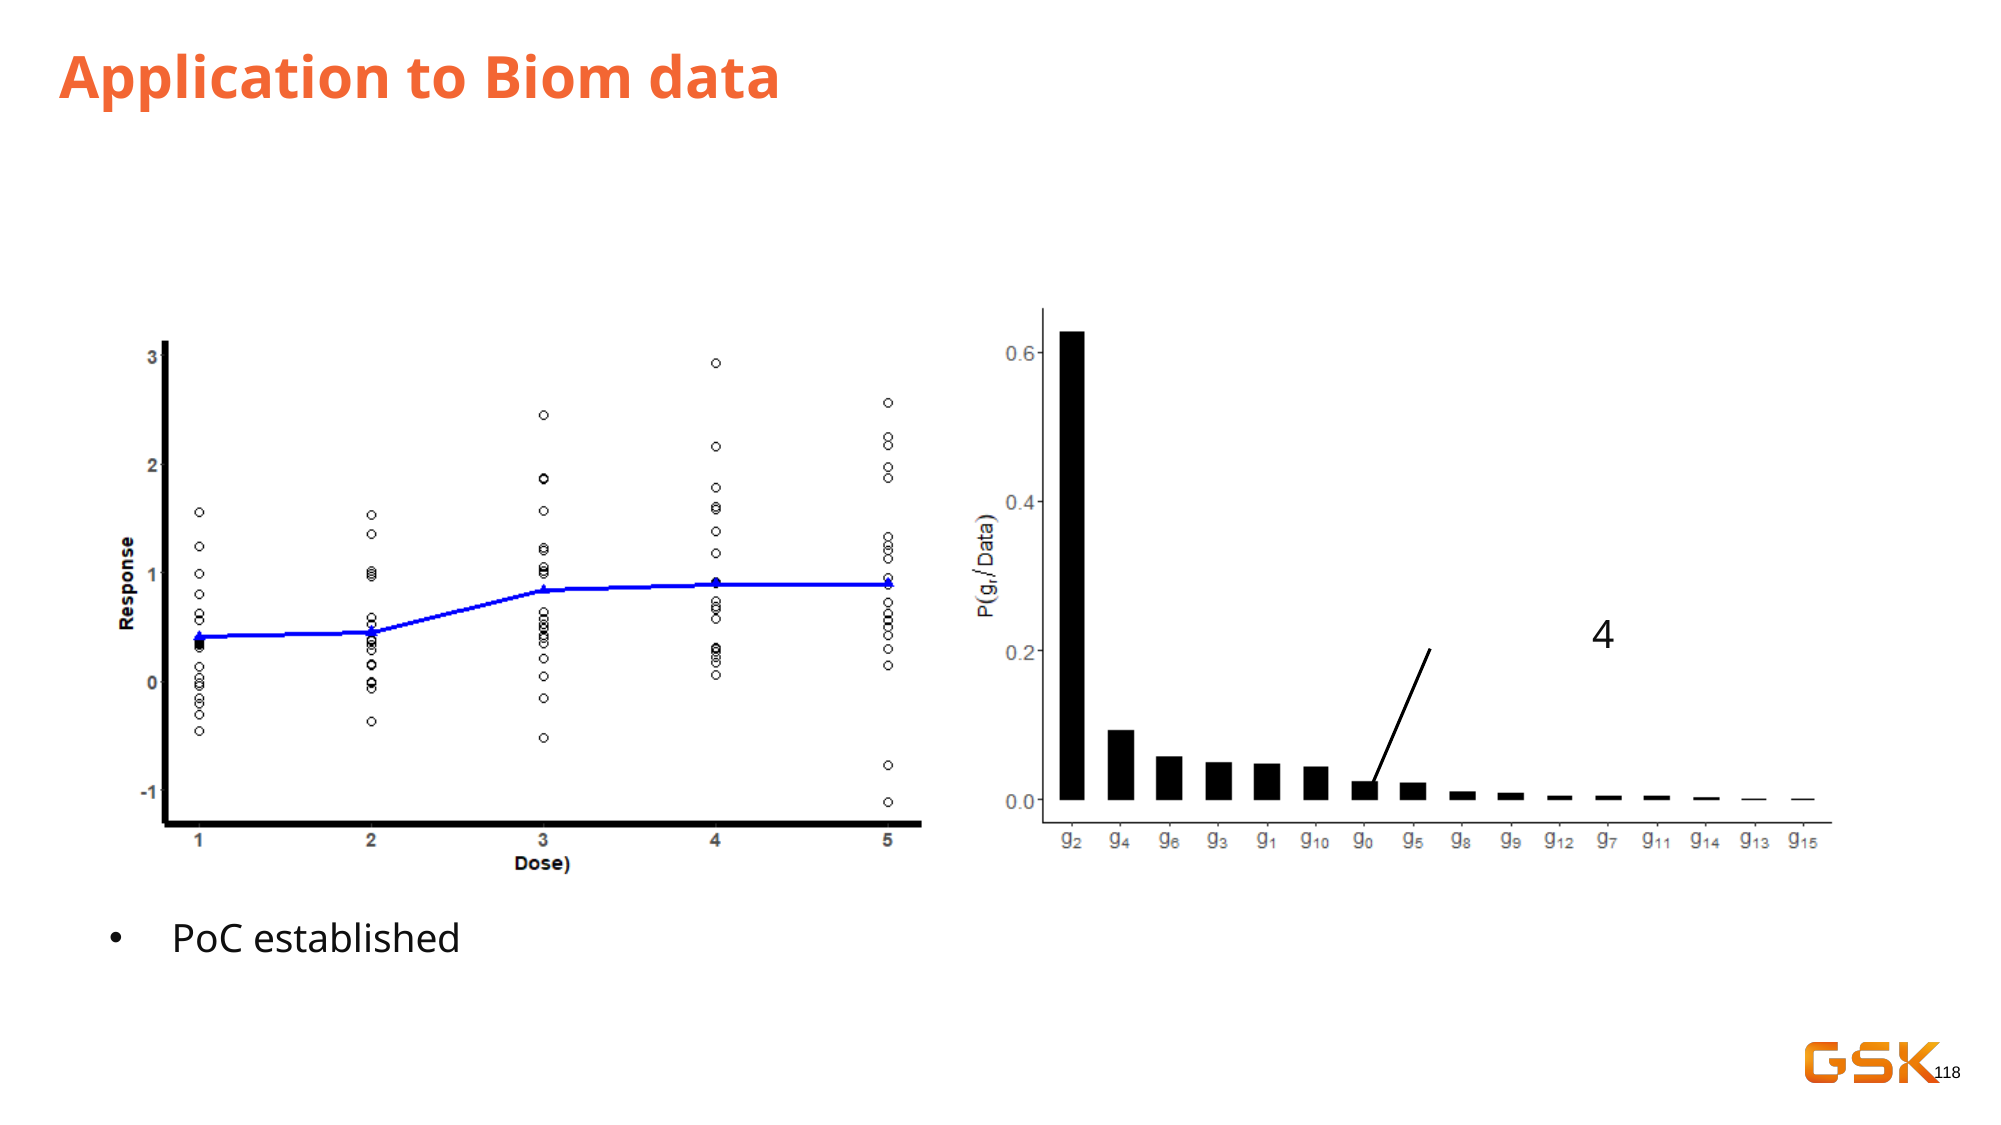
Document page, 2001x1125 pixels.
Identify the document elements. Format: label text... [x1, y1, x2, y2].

picture [965, 301, 1842, 885]
slide_number 118 [1897, 1062, 1961, 1123]
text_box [1369, 648, 1431, 791]
picture [1805, 1042, 1940, 1083]
picture [109, 334, 930, 882]
title Application to Biom data [59, 39, 1940, 111]
